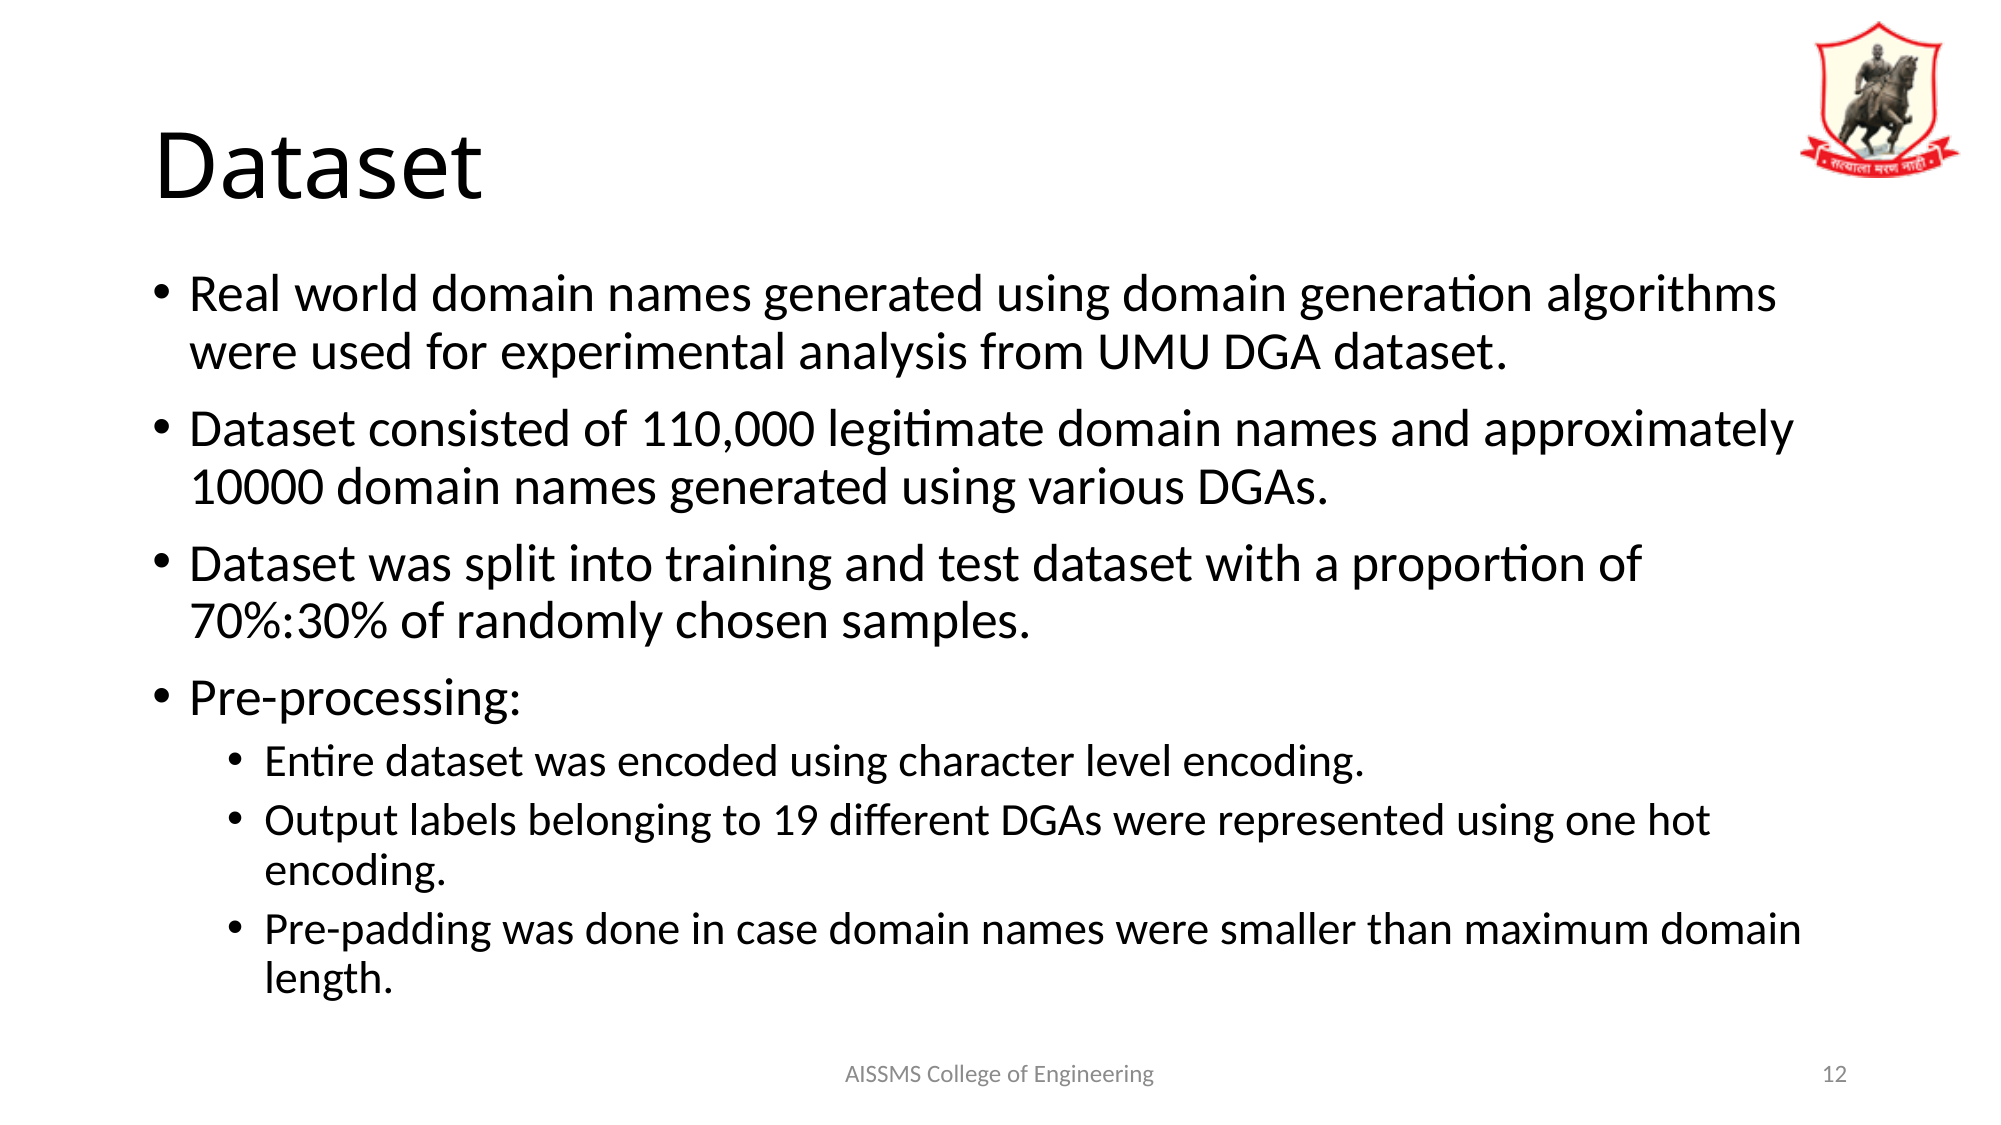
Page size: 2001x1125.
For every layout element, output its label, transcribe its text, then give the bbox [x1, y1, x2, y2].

title Dataset [137, 59, 1863, 257]
list Real world domain names generated using domain generation algorithms were used for experimental analysis from UMU DGA dataset. Dataset consisted of 110,000 legitimate domain names and approximately 10000 domain names generated using various DGAs. Dataset was split into training and test dataset with a proportion of 70%:30% of randomly chosen samples. Pre-processing: Entire dataset was encoded using character level encoding. Output labels belonging to 19 different DGAs were represented using one hot encoding. Pre-padding was done in case domain names were smaller than maximum domain length. [137, 257, 1863, 1014]
slide_number 12 [1412, 1042, 1863, 1103]
picture [1794, 15, 1966, 178]
footer AISSMS College of Engineering [662, 1042, 1338, 1103]
